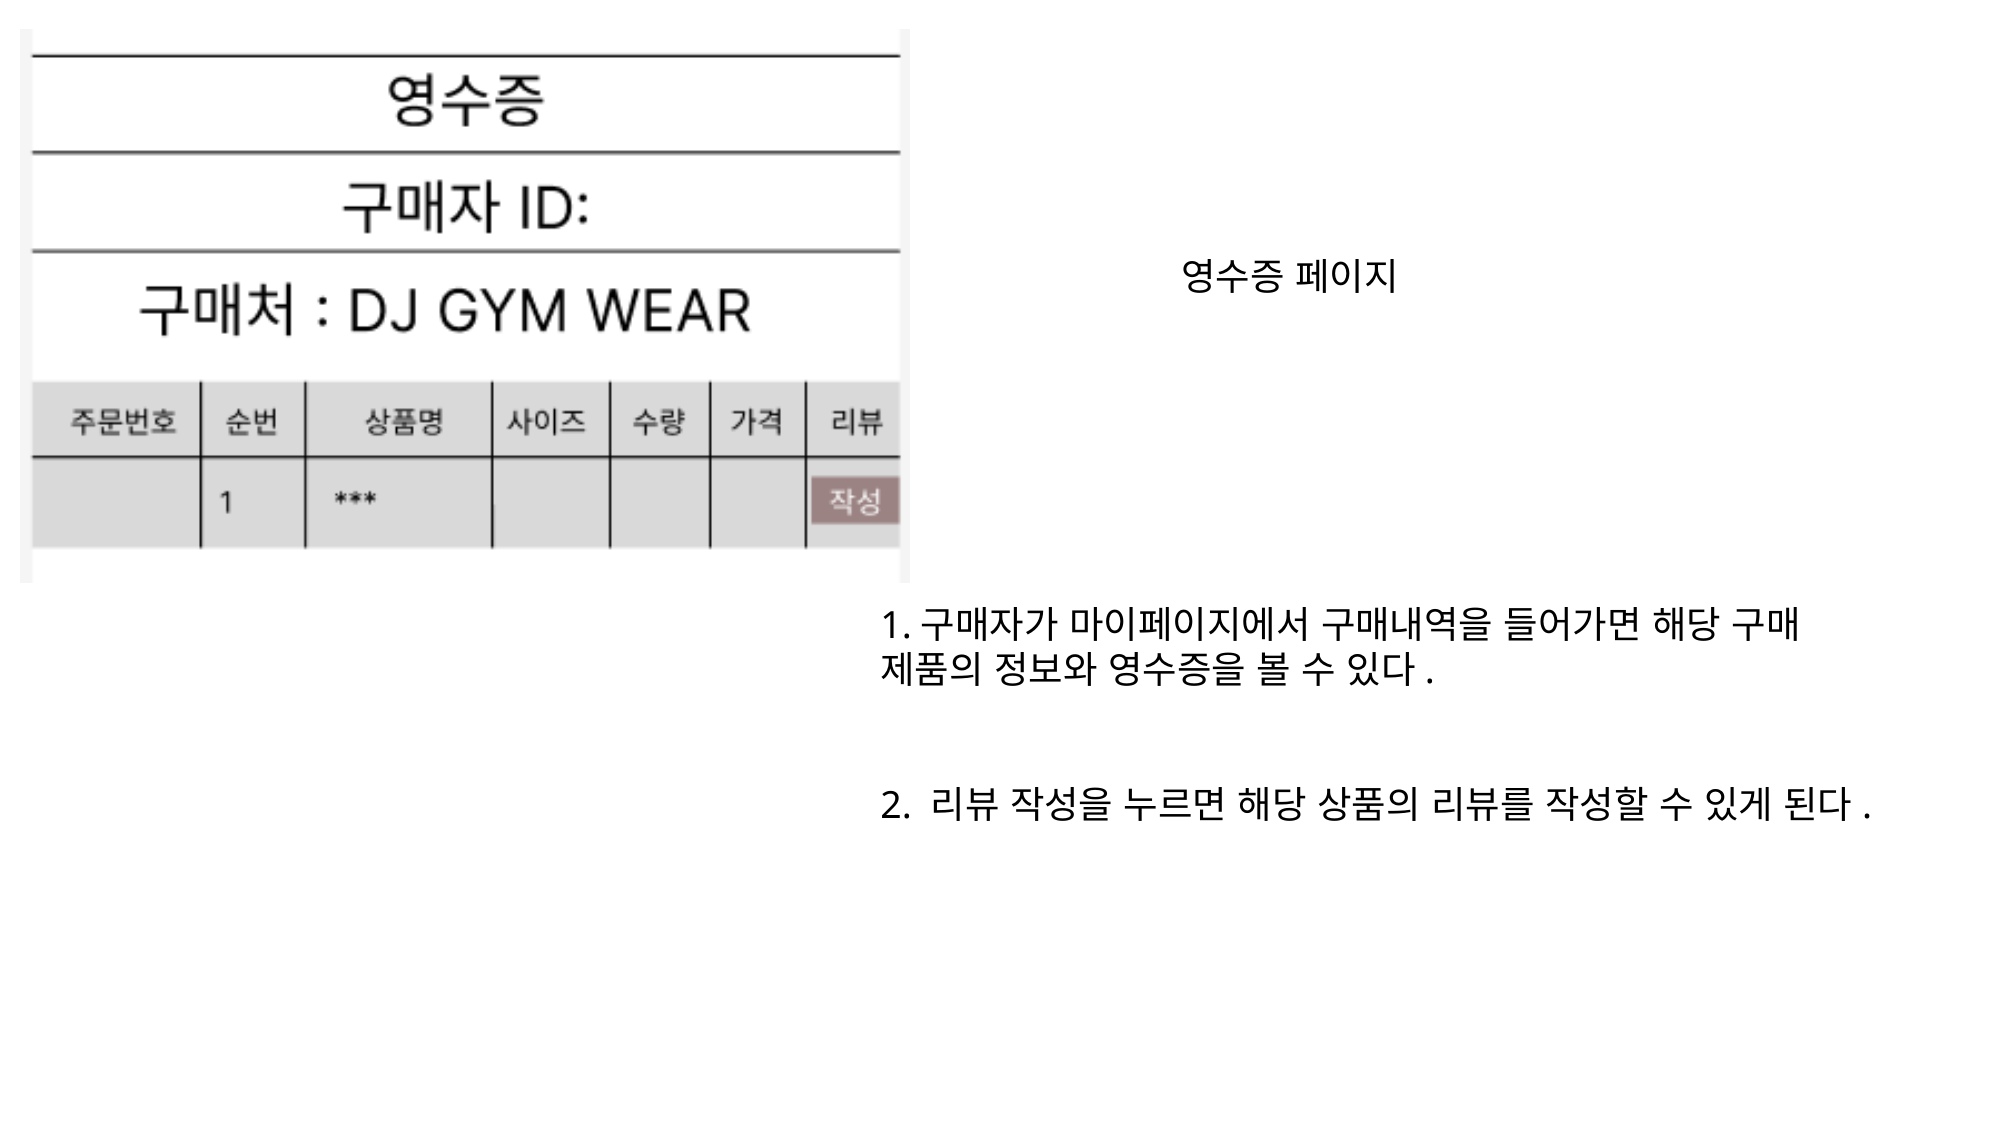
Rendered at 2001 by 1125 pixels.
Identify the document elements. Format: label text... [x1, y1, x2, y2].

picture [20, 29, 910, 583]
text_box 1.구매자가 마이페이지에서 구매내역을 들어가면 해당 구매 제품의 정보와 영수증을 볼 수 있다. 2. 리뷰 작성을 누르면 해당 상품의 리뷰를 작성할 수 있게 된다. [865, 593, 1972, 834]
text_box 영수증 페이지 [1166, 245, 1414, 305]
